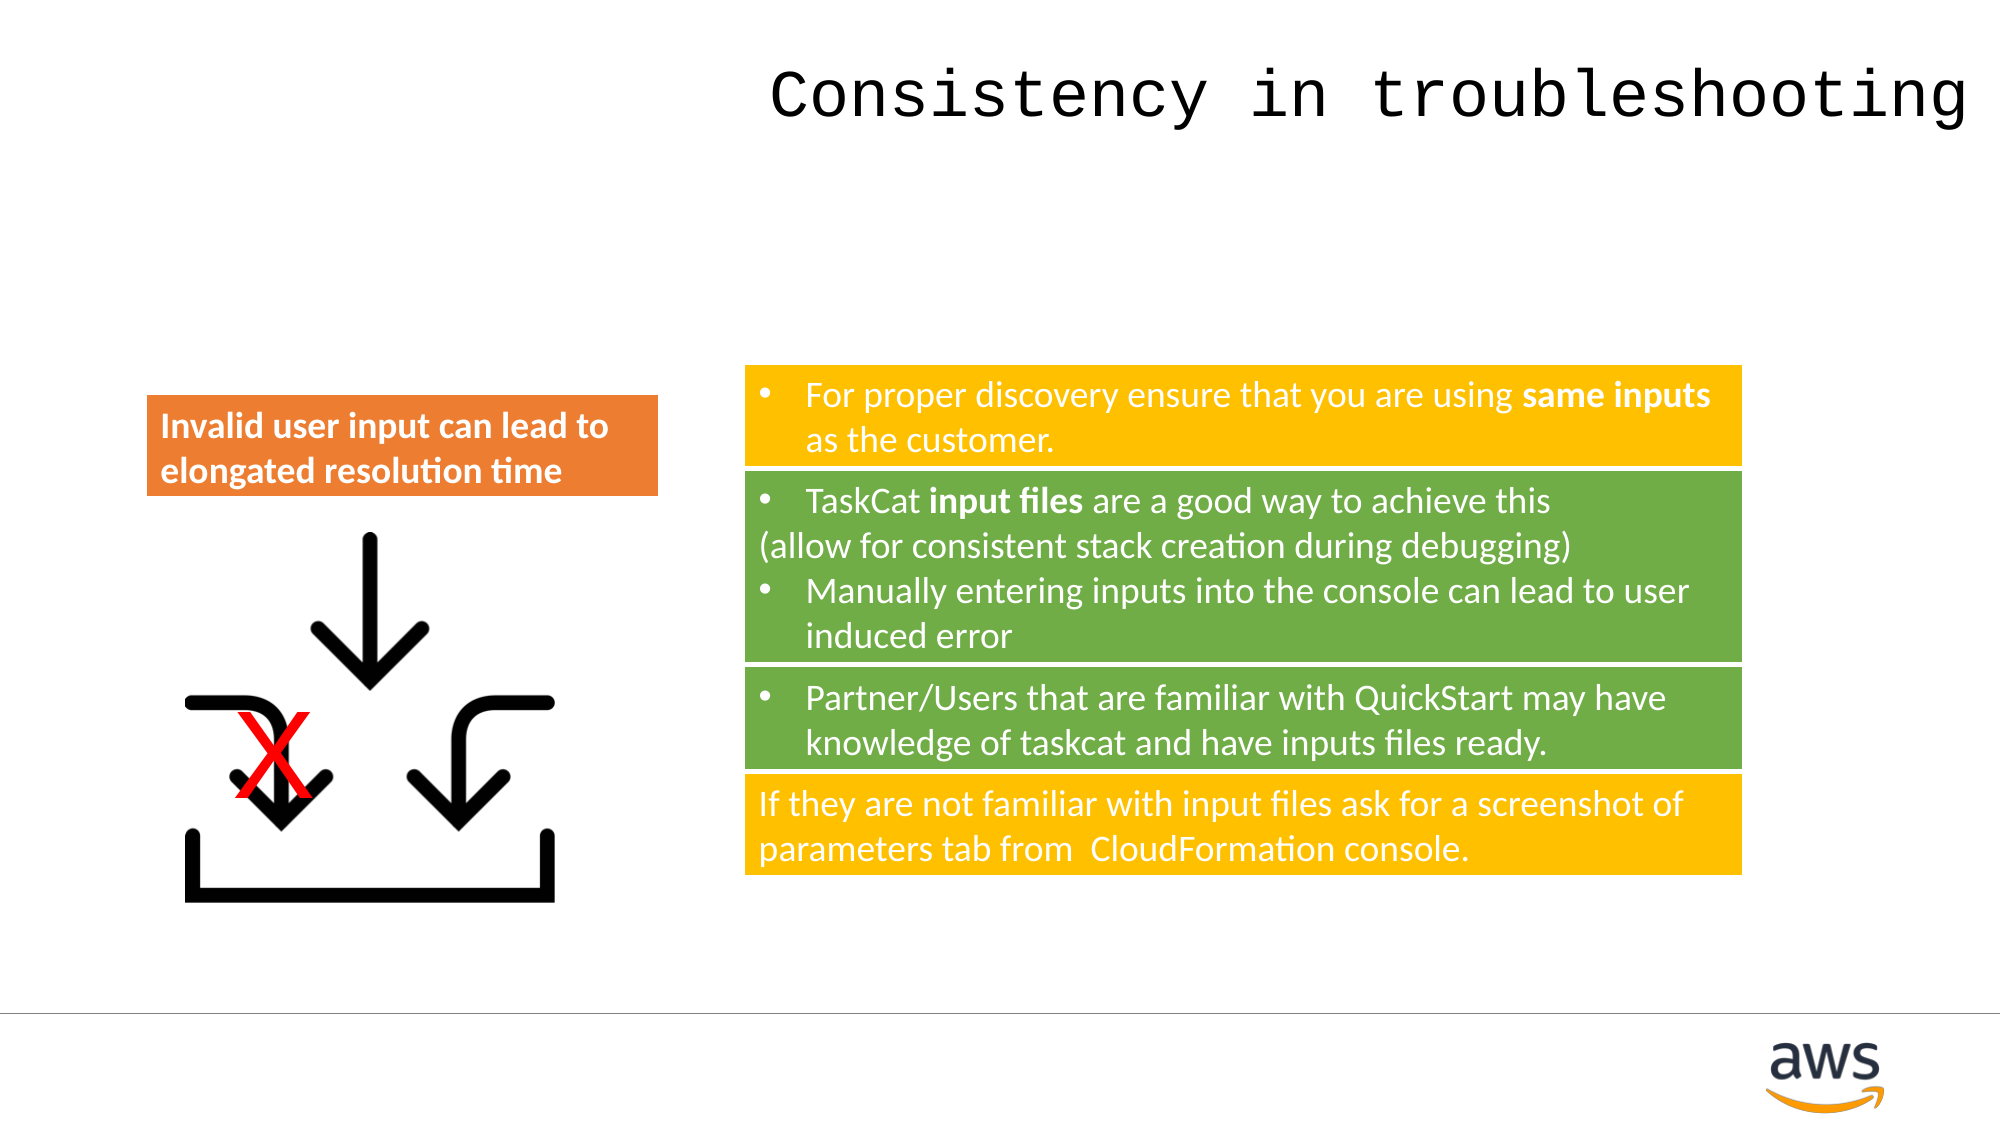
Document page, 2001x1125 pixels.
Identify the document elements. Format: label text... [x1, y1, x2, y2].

text_box If they are not familiar with input files ask for a screenshot of parameters tab from CloudFormation console. [742, 770, 1745, 878]
text_box Invalid user input can lead to elongated resolution time [144, 392, 661, 500]
text_box TaskCat input files are a good way to achieve this (allow for consistent stack creation during debugging) Manually entering inputs into the console can lead to user induced error [742, 467, 1745, 665]
text_box Partner/Users that are familiar with QuickStart may have knowledge of taskcat and have inputs files ready. [742, 665, 1745, 770]
title Consistency in troubleshooting [484, 4, 1985, 186]
picture [185, 532, 558, 906]
text_box For proper discovery ensure that you are using same inputs as the customer. [742, 361, 1745, 467]
picture [1765, 1042, 1885, 1114]
